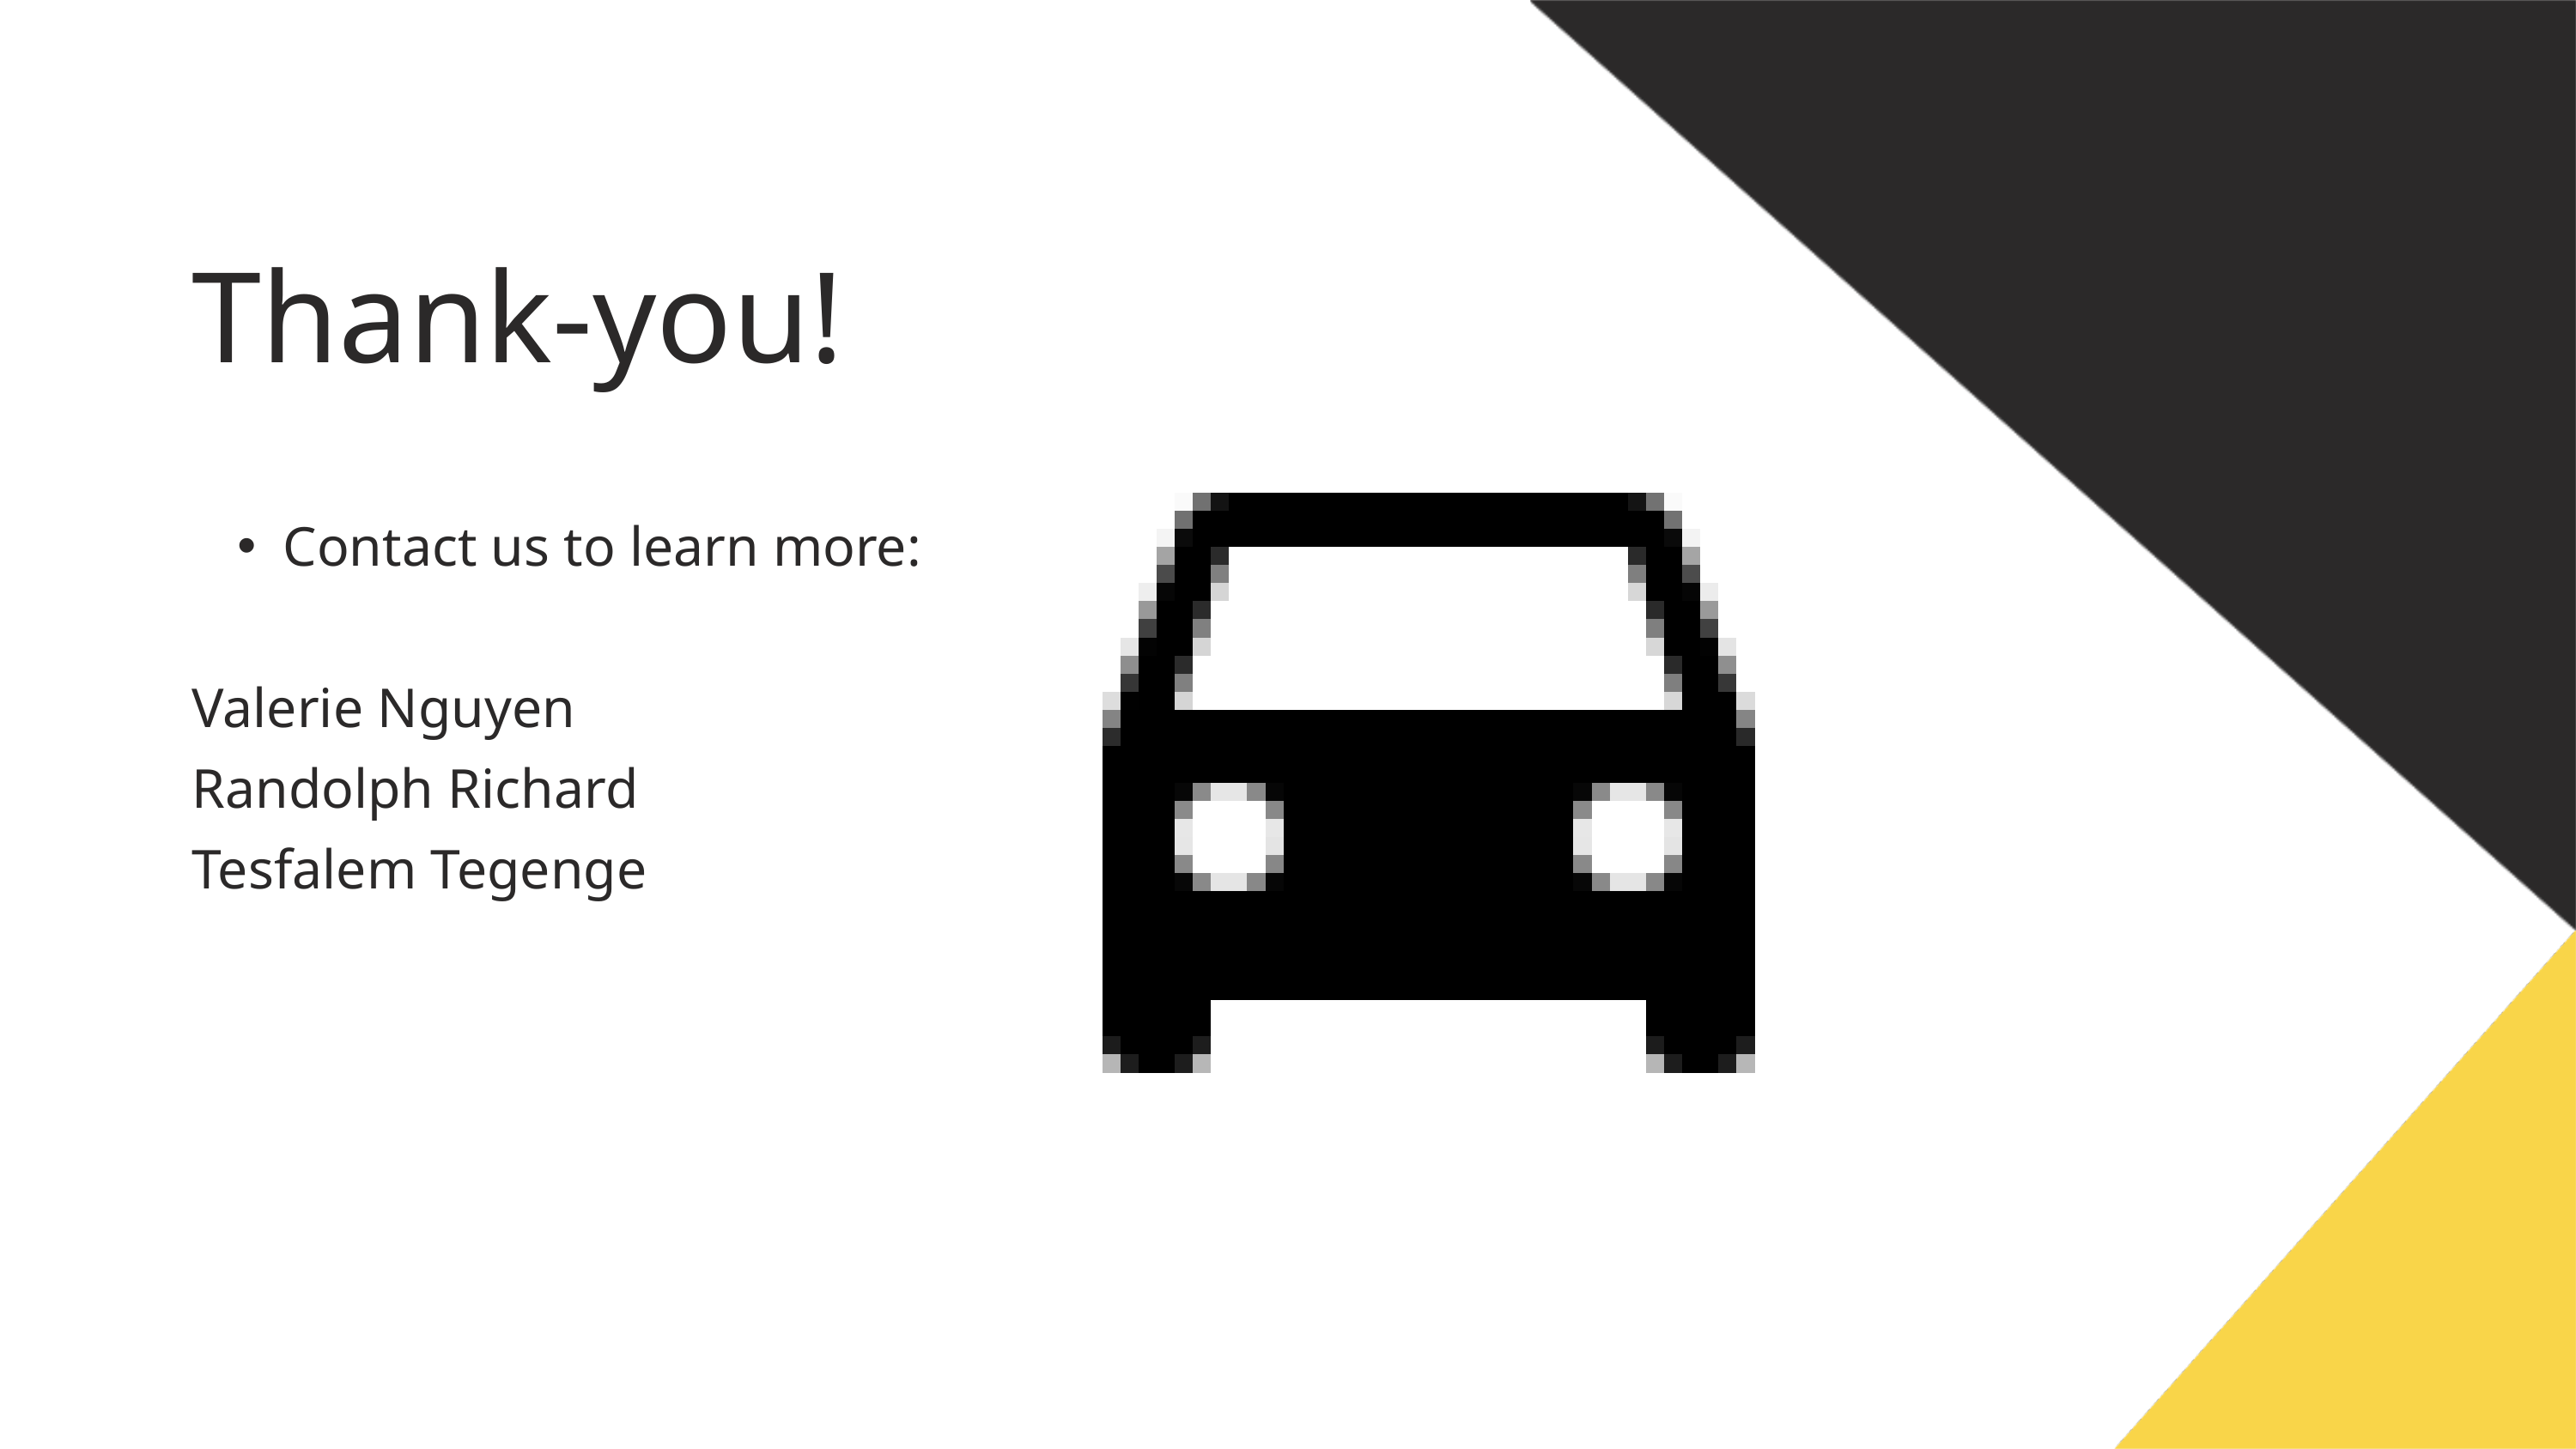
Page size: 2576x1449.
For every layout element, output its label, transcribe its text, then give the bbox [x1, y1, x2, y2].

picture [1102, 0, 2576, 1449]
text_box Contact us to learn more: Valerie Nguyen Randolph Richard Tesfalem Tegenge [191, 496, 1097, 900]
text_box Thank-you! [191, 237, 1530, 388]
